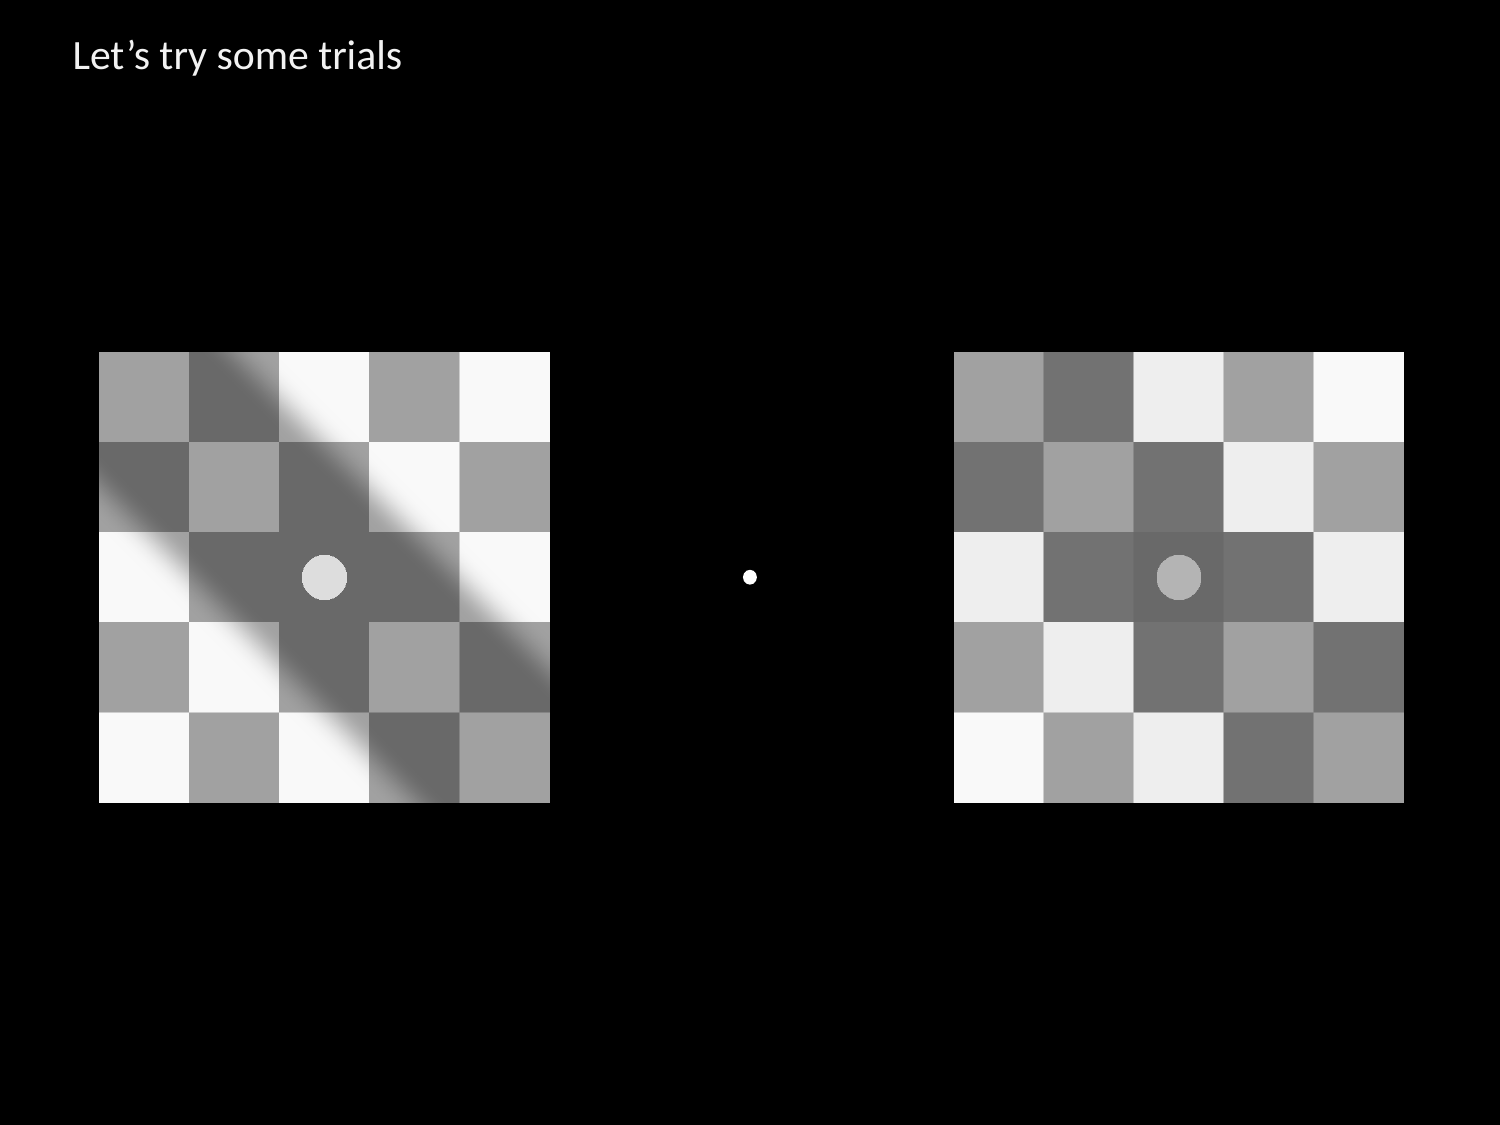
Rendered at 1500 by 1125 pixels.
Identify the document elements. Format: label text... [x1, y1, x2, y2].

text_box [742, 569, 758, 586]
picture [99, 351, 550, 803]
title Let’s try some trials [57, 24, 1500, 82]
picture [953, 351, 1405, 803]
